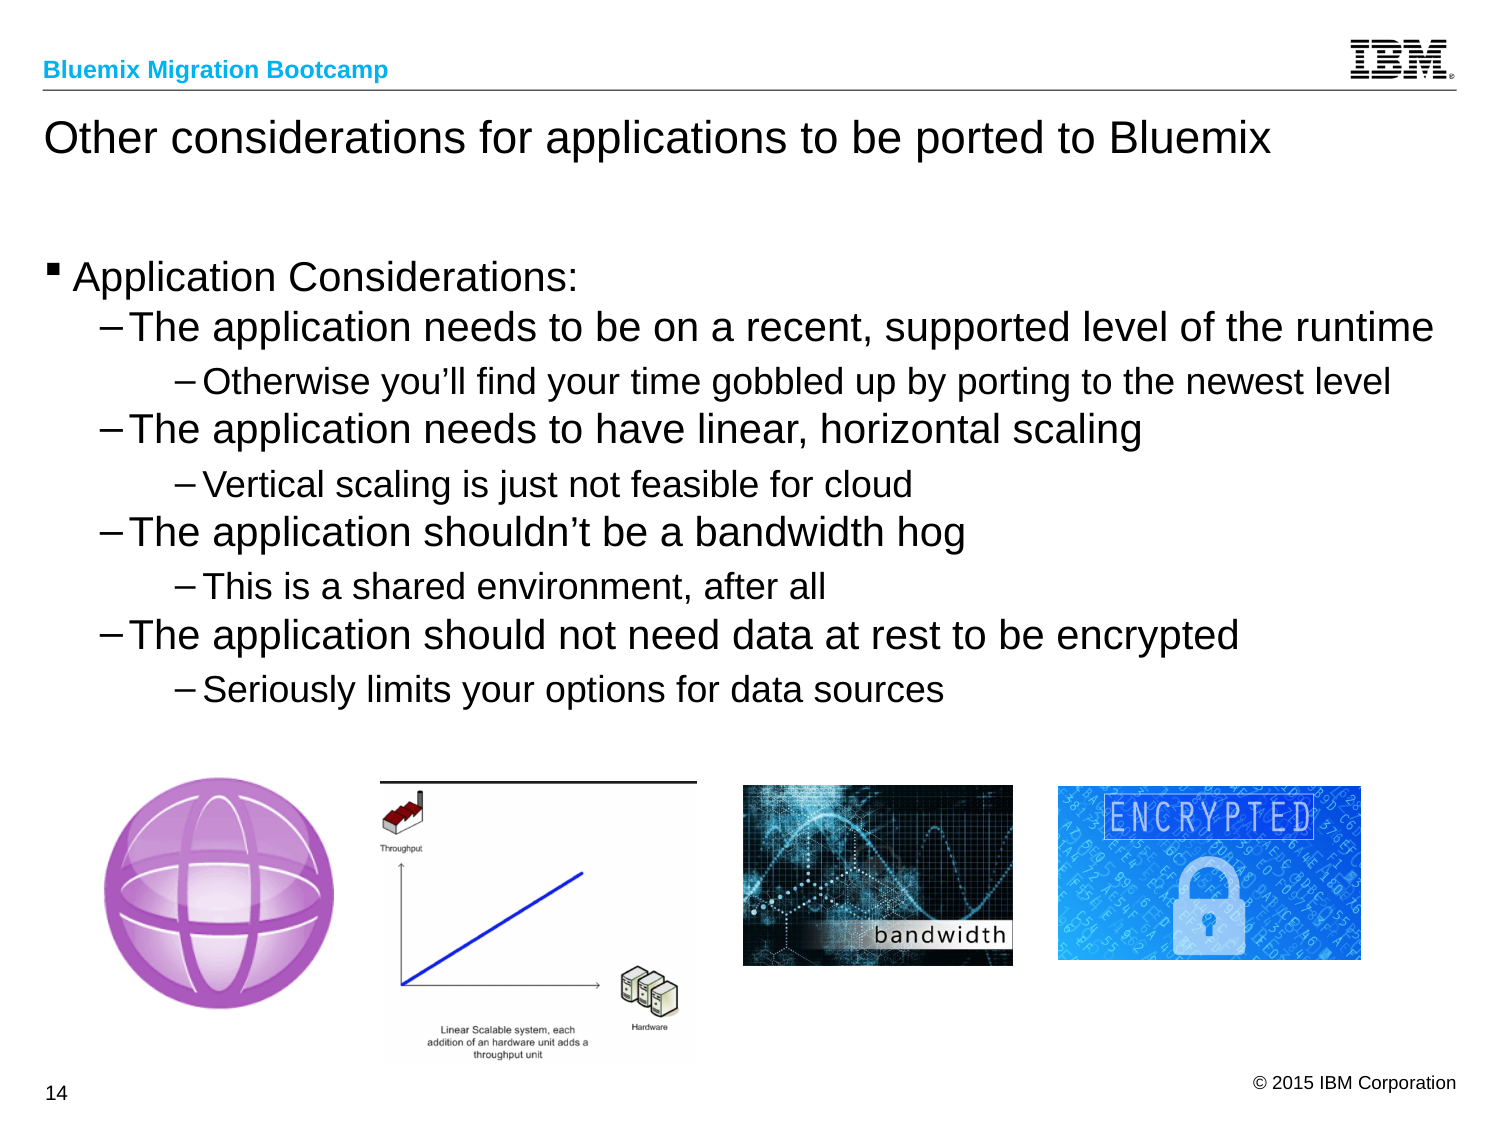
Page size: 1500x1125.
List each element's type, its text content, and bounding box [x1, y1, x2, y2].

picture [1336, 24, 1457, 91]
title Other considerations for applications to be ported to Bluemix [43, 100, 1464, 288]
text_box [103, 775, 1362, 1066]
list Application Considerations: The application needs to be on a recent, supported level of the runtime Otherwise you’ll find your time gobbled up by porting to the newest level The application needs to have linear, horizontal scaling Vertical scaling is just not feasible for cloud The application shouldn’t be a bandwidth hog This is a shared environment, after all The application should not need data at rest to be encrypted Seriously limits your options for data sources [43, 181, 1463, 920]
